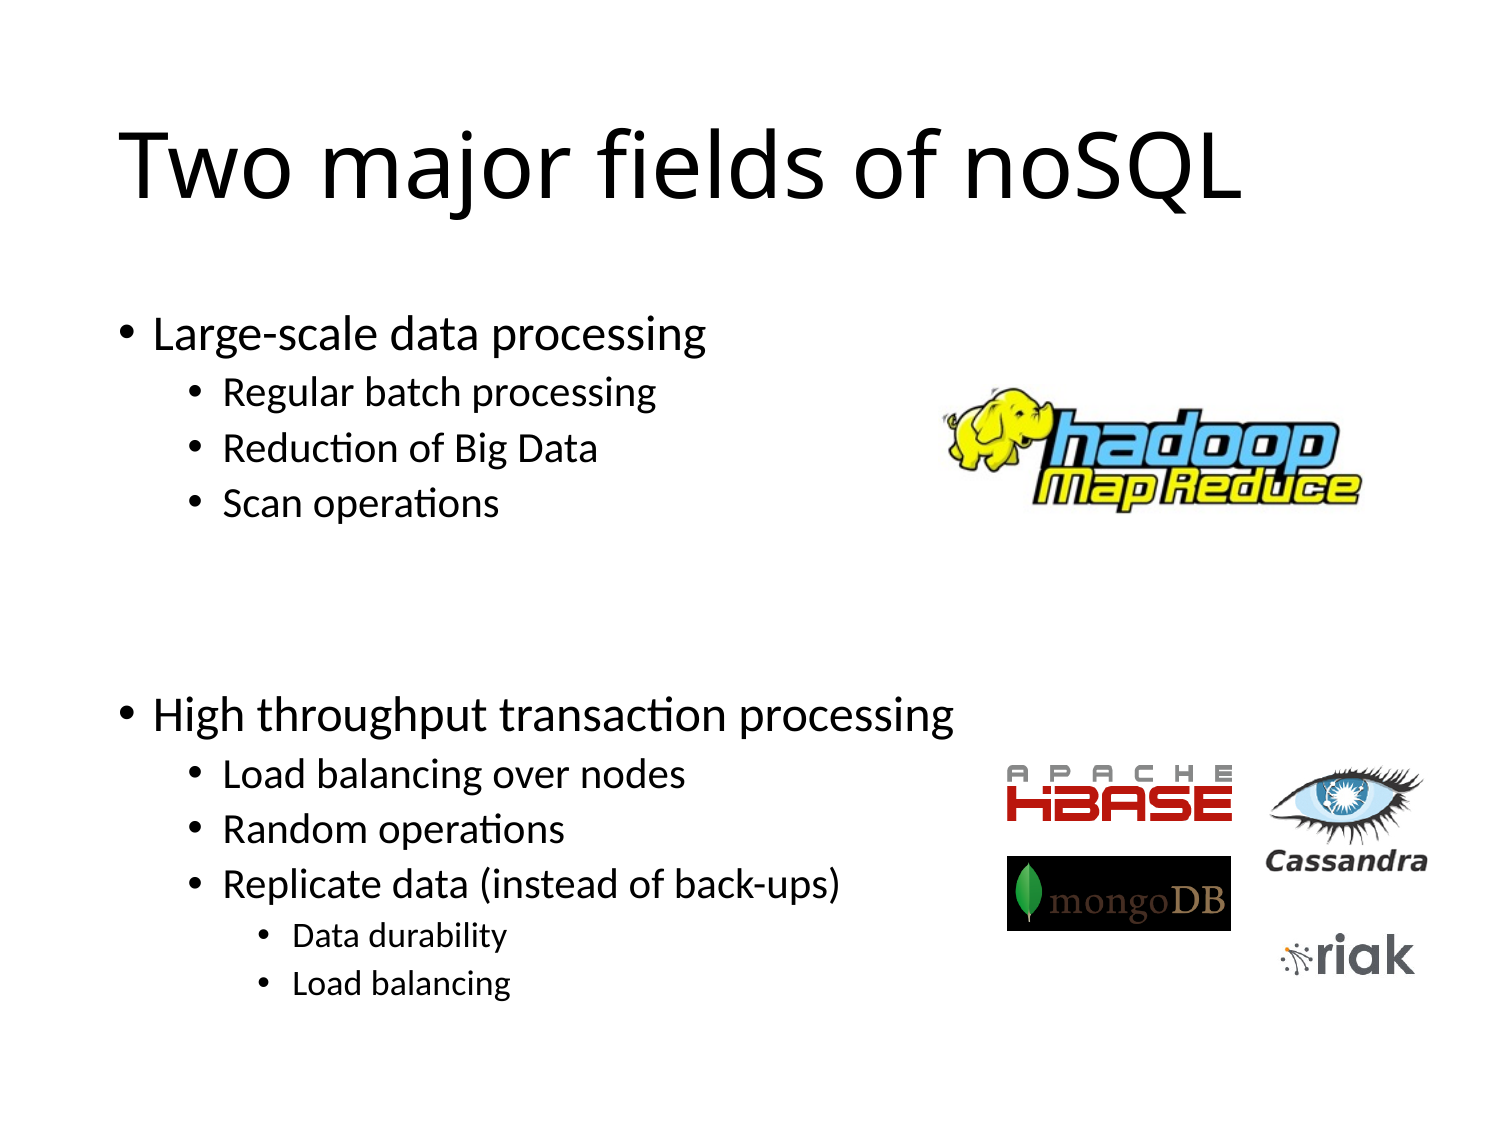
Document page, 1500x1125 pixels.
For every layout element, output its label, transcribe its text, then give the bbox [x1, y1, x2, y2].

picture [1264, 918, 1431, 996]
picture [1006, 765, 1232, 821]
title Two major fields of noSQL [103, 59, 1397, 278]
picture [938, 384, 1365, 516]
picture [1006, 855, 1232, 931]
list Large-scale data processing Regular batch processing Reduction of Big Data Scan operations High throughput transaction processing Load balancing over nodes Random operations Replicate data (instead of back-ups) Data durability Load balancing [103, 299, 1397, 1014]
picture [1264, 765, 1428, 872]
